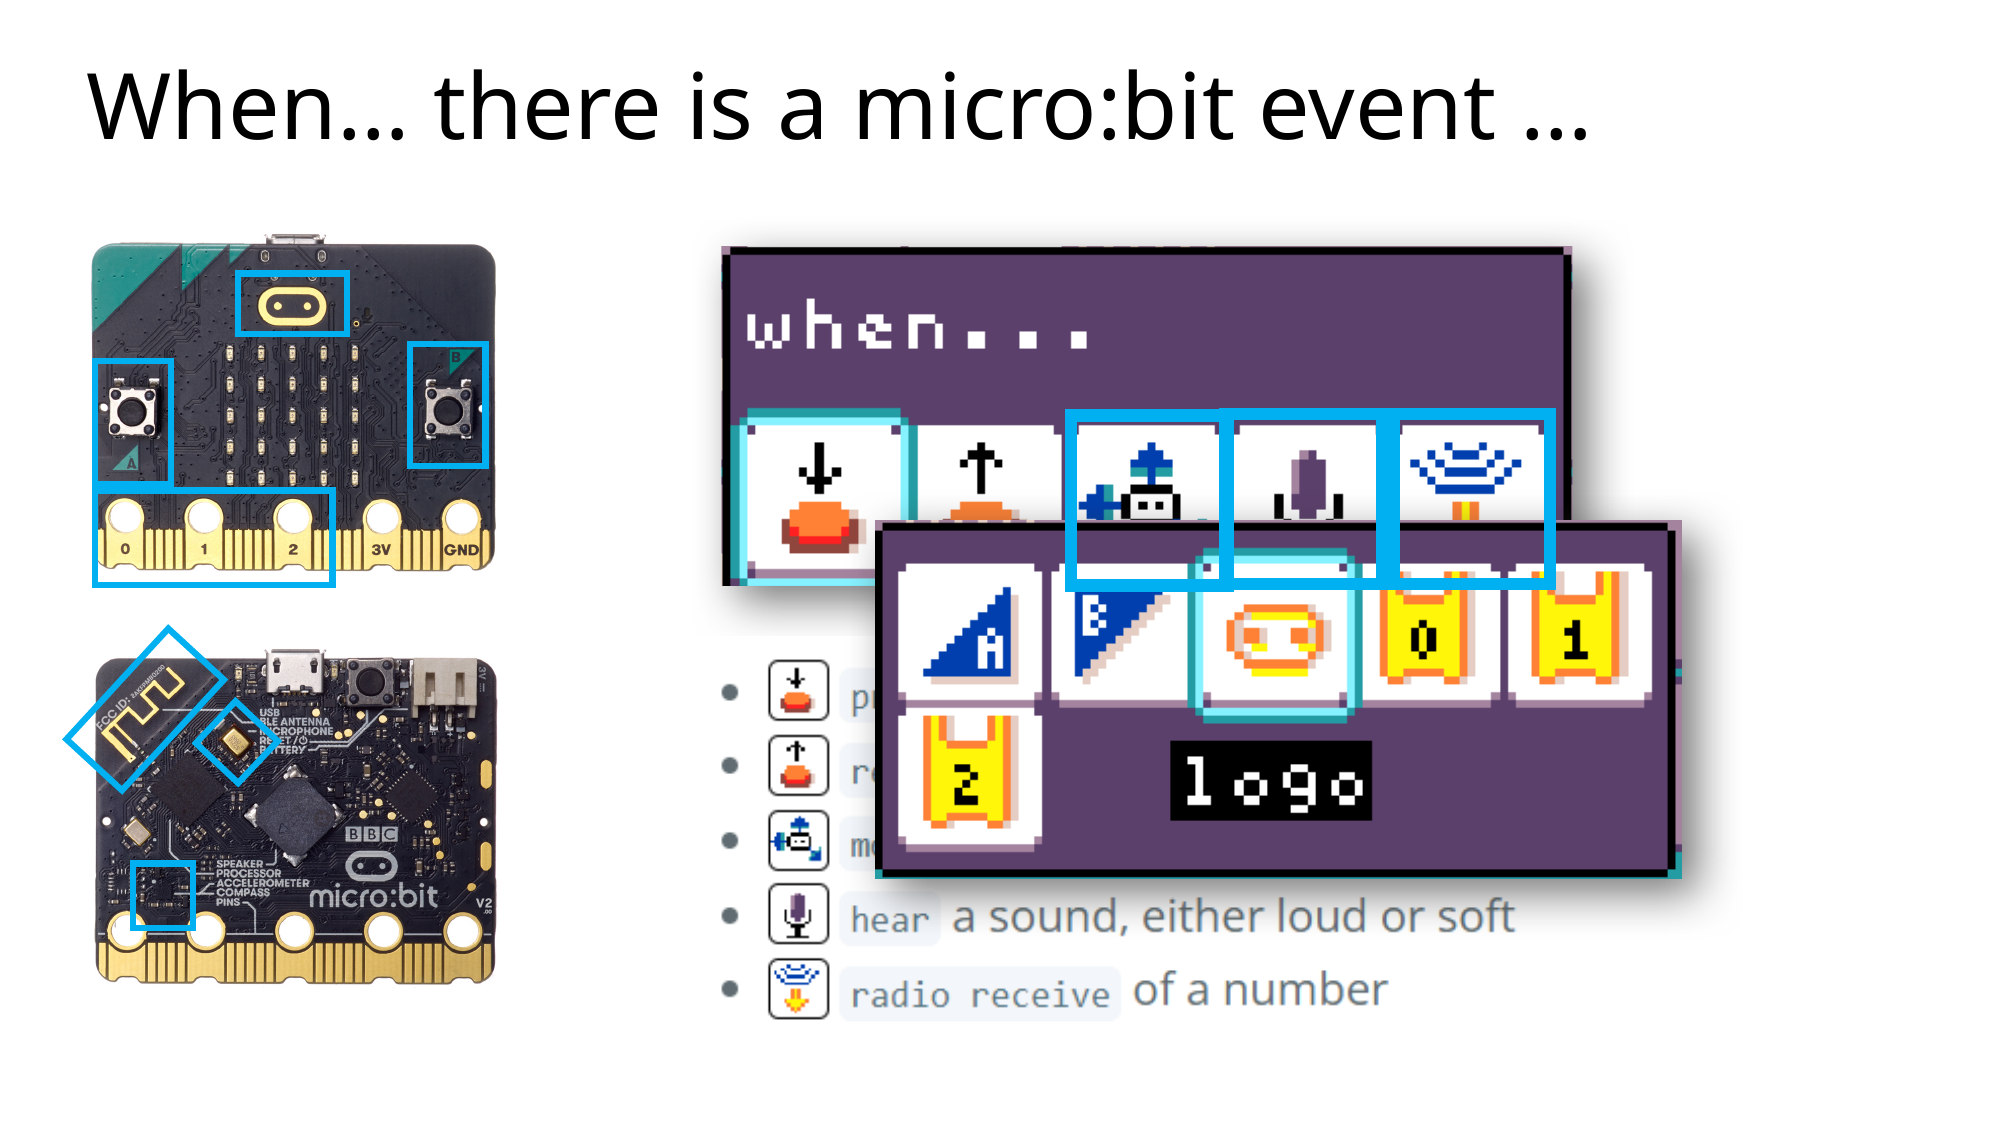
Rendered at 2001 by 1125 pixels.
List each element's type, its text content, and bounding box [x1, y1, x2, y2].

picture [71, 224, 513, 586]
picture [81, 640, 513, 1002]
picture [99, 495, 328, 581]
picture [699, 246, 1764, 1027]
picture [81, 640, 152, 717]
picture [99, 365, 167, 480]
picture [81, 640, 217, 784]
text_box [156, 627, 183, 640]
text_box [65, 721, 81, 755]
title When… there is a micro:bit event … [71, 1, 1797, 219]
